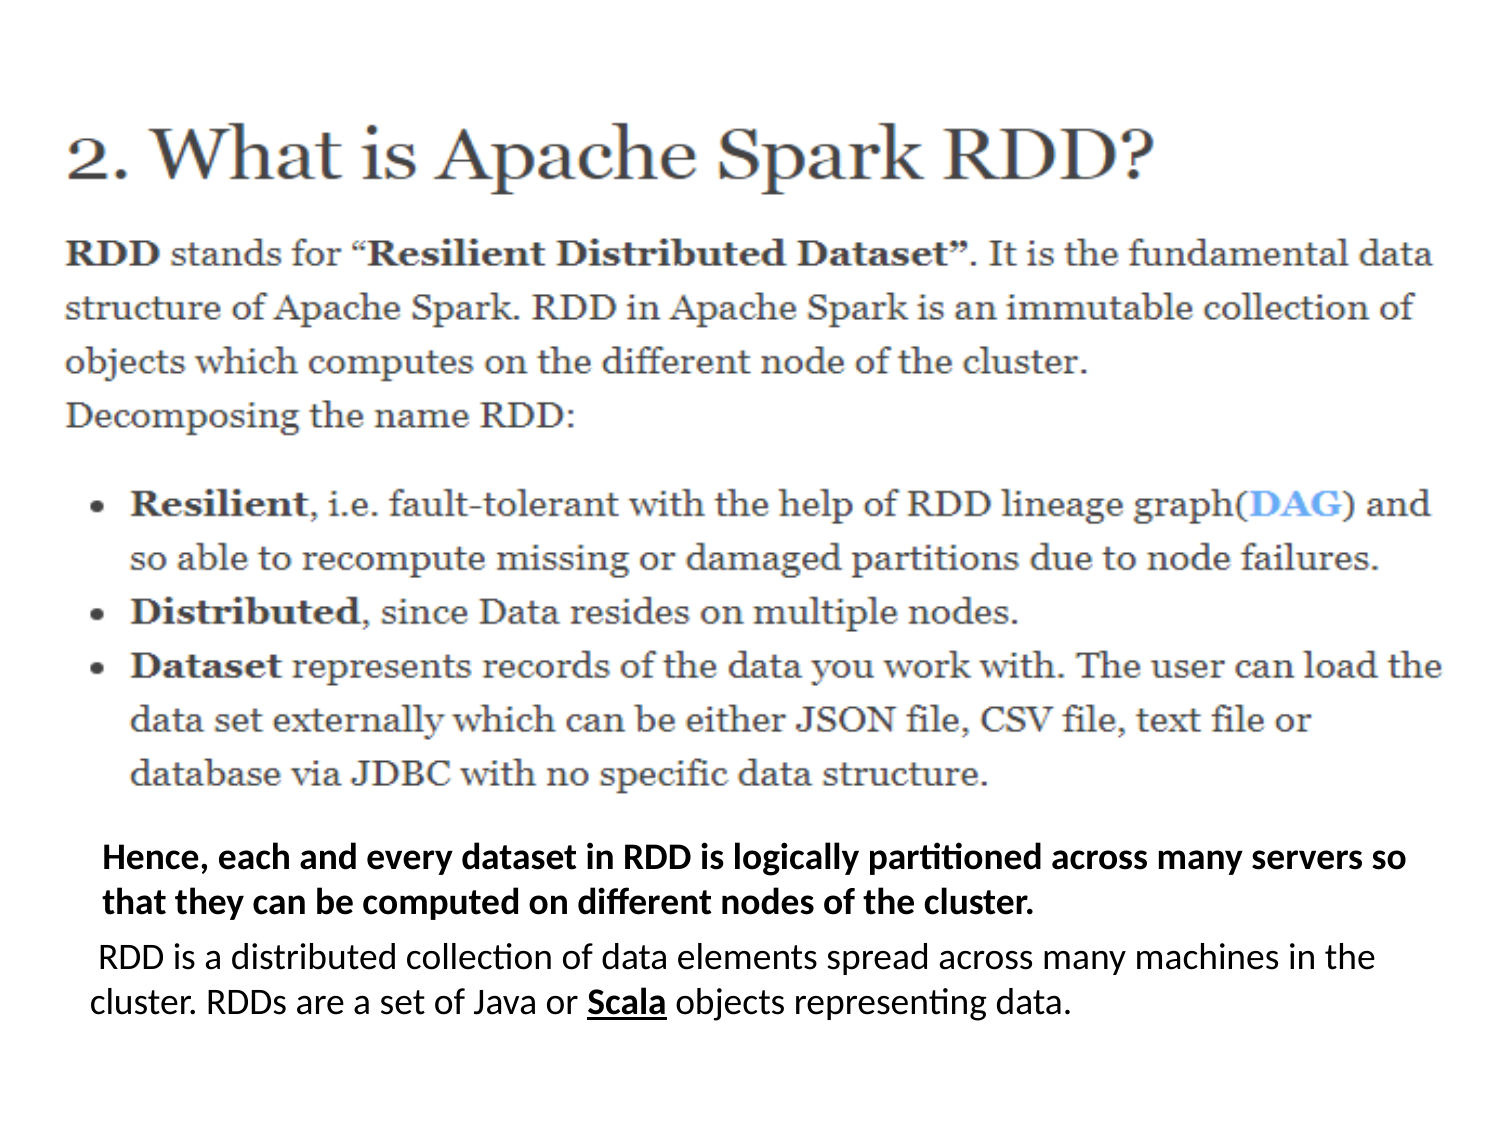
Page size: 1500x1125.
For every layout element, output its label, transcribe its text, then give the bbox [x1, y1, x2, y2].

text_box Hence, each and every dataset in RDD is logically partitioned across many servers so that they can be computed on different nodes of the cluster. [87, 824, 1425, 930]
text_box RDD is a distributed collection of data elements spread across many machines in the cluster. RDDs are a set of Java or Scala objects representing data. [74, 924, 1413, 1030]
picture [37, 112, 1500, 813]
